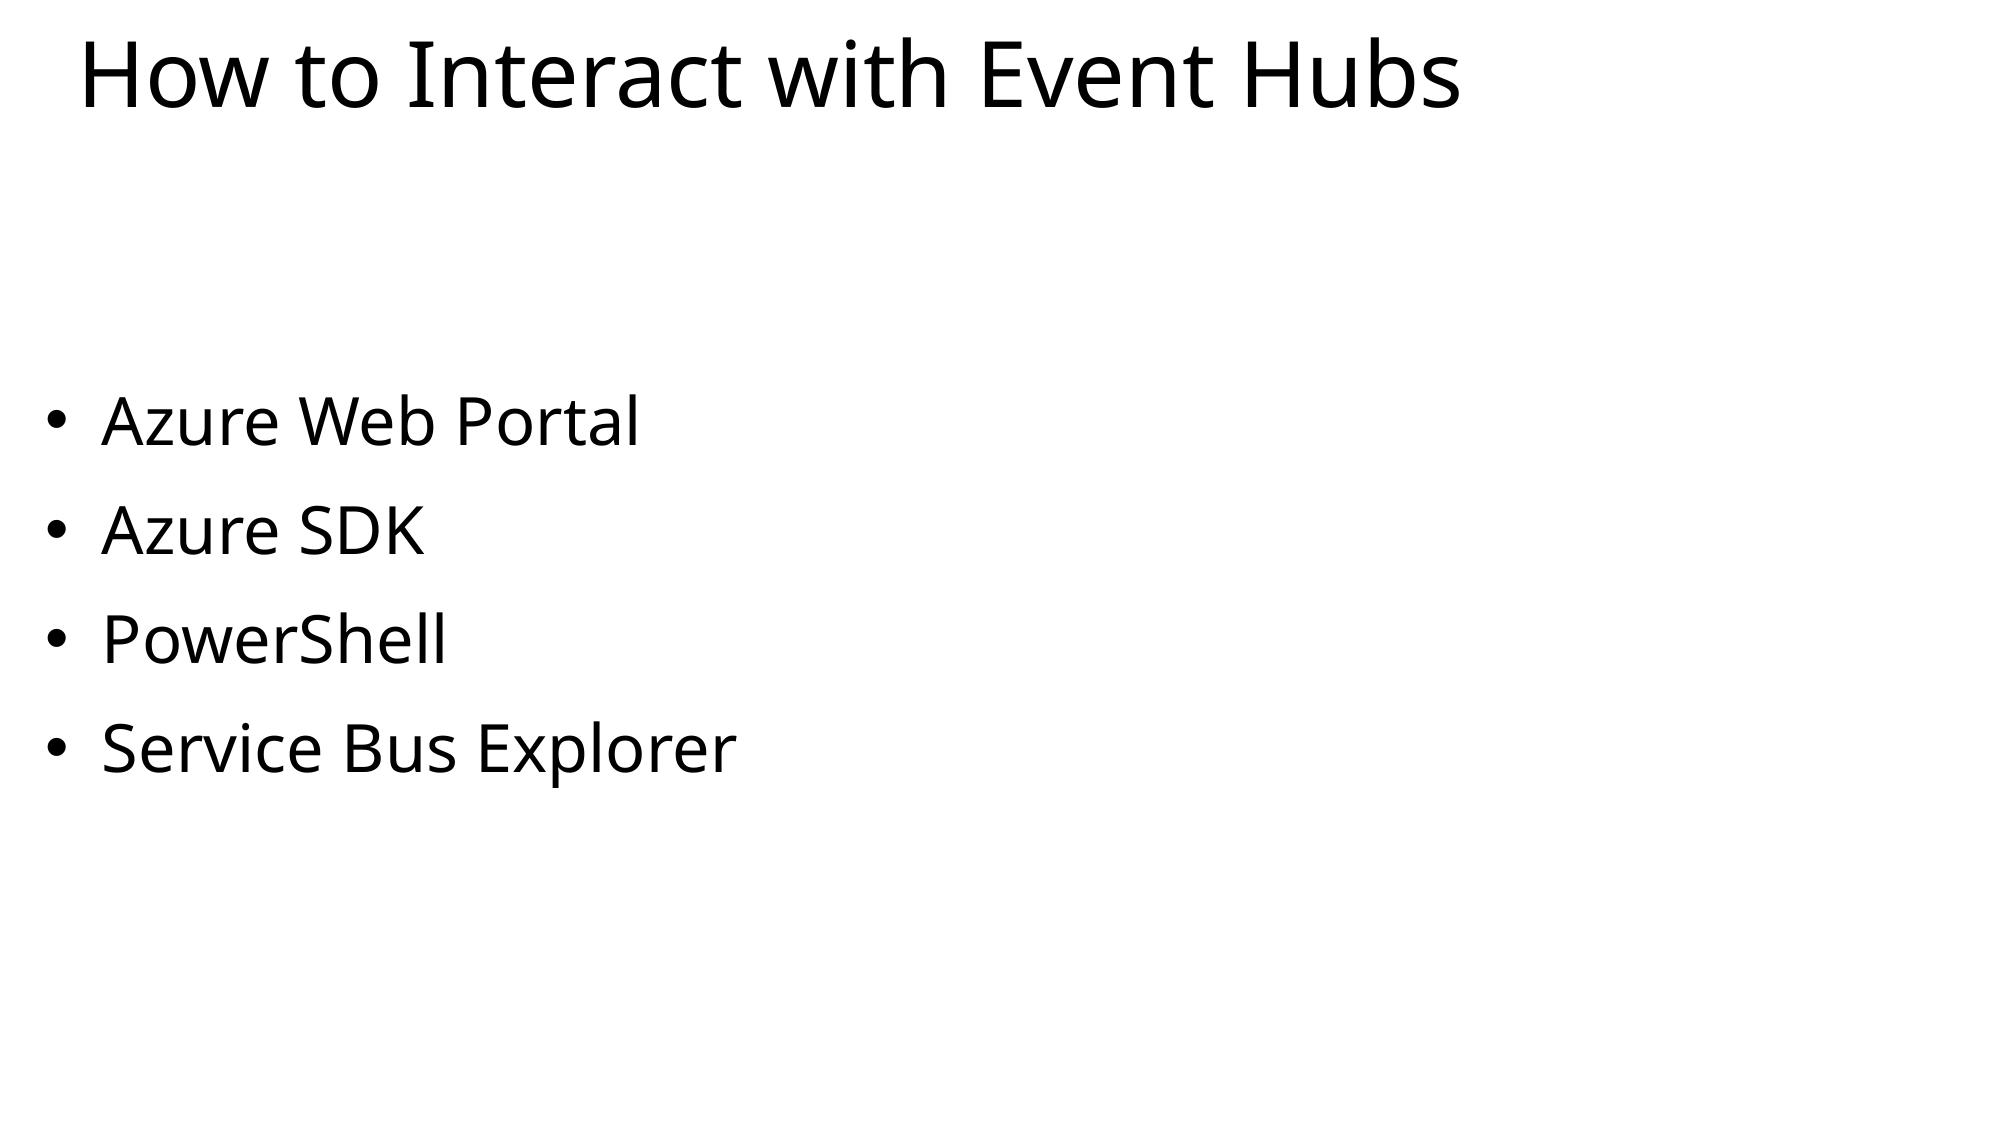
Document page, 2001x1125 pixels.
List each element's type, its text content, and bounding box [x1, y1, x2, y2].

list Azure Web Portal Azure SDK PowerShell Service Bus Explorer [30, 371, 1943, 817]
title How to Interact with Event Hubs [62, 29, 1953, 205]
